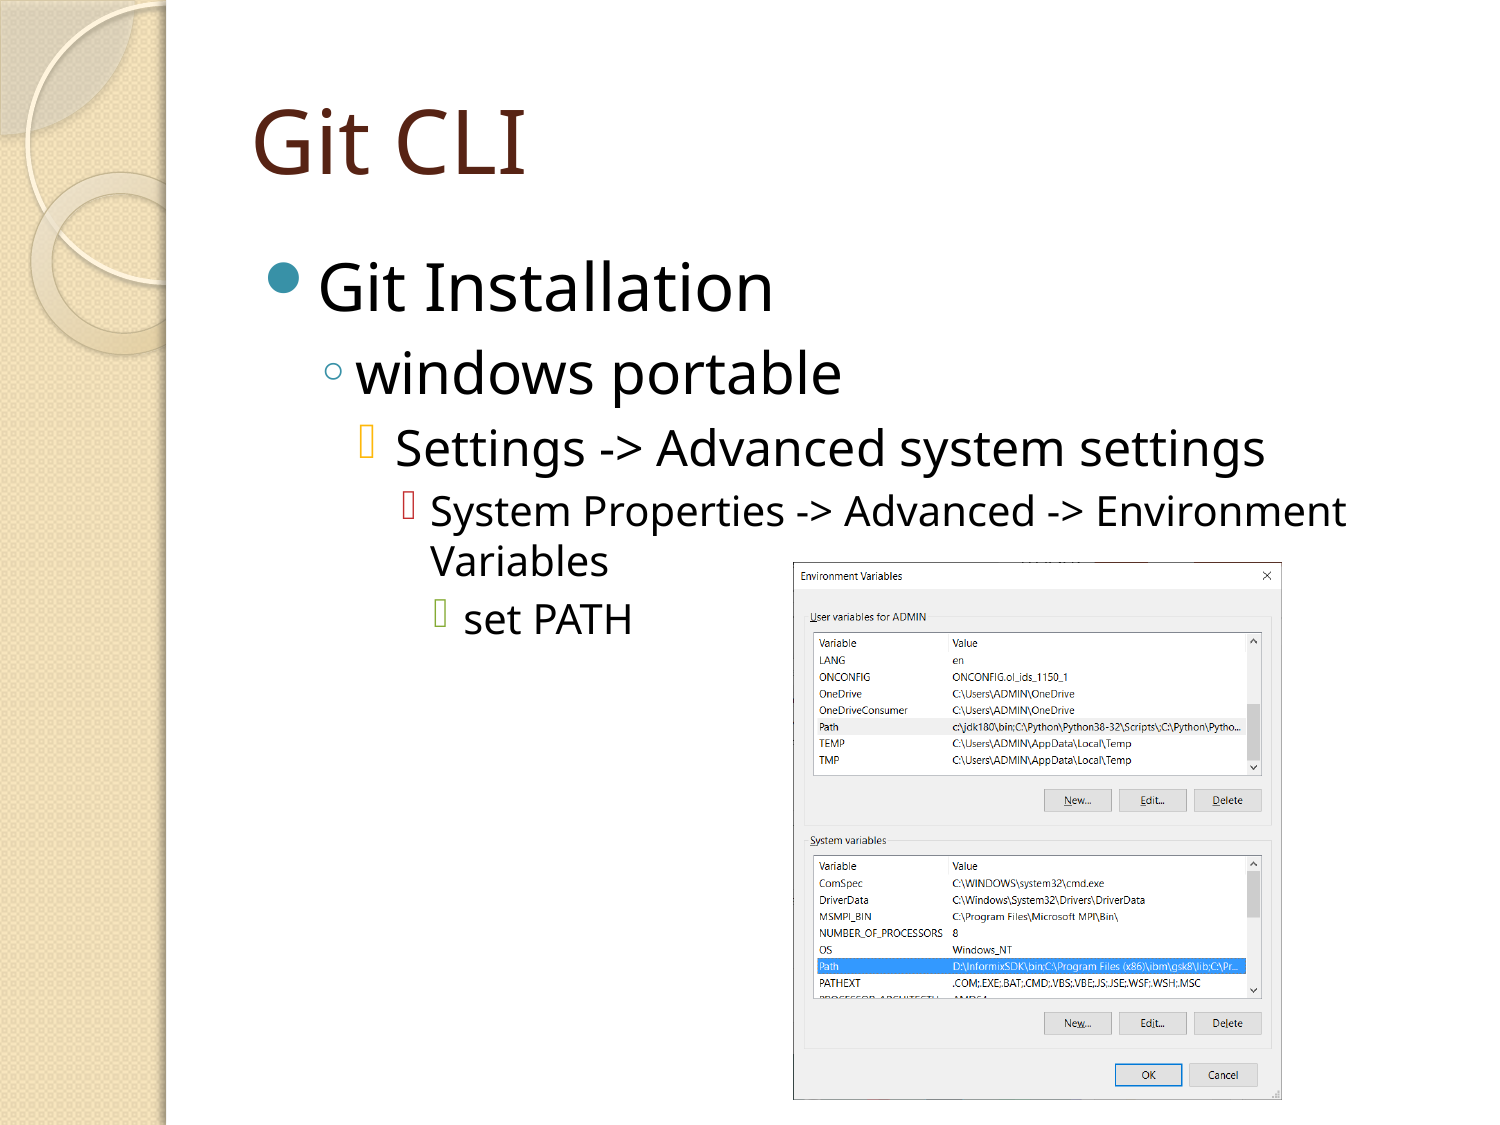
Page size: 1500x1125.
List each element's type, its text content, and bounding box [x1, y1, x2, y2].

title Git CLI [235, 45, 1466, 233]
list Git Installation windows portable Settings -> Advanced system settings System Properties -> Advanced -> Environment Variables set PATH [235, 237, 1466, 1025]
picture [793, 562, 1282, 1100]
